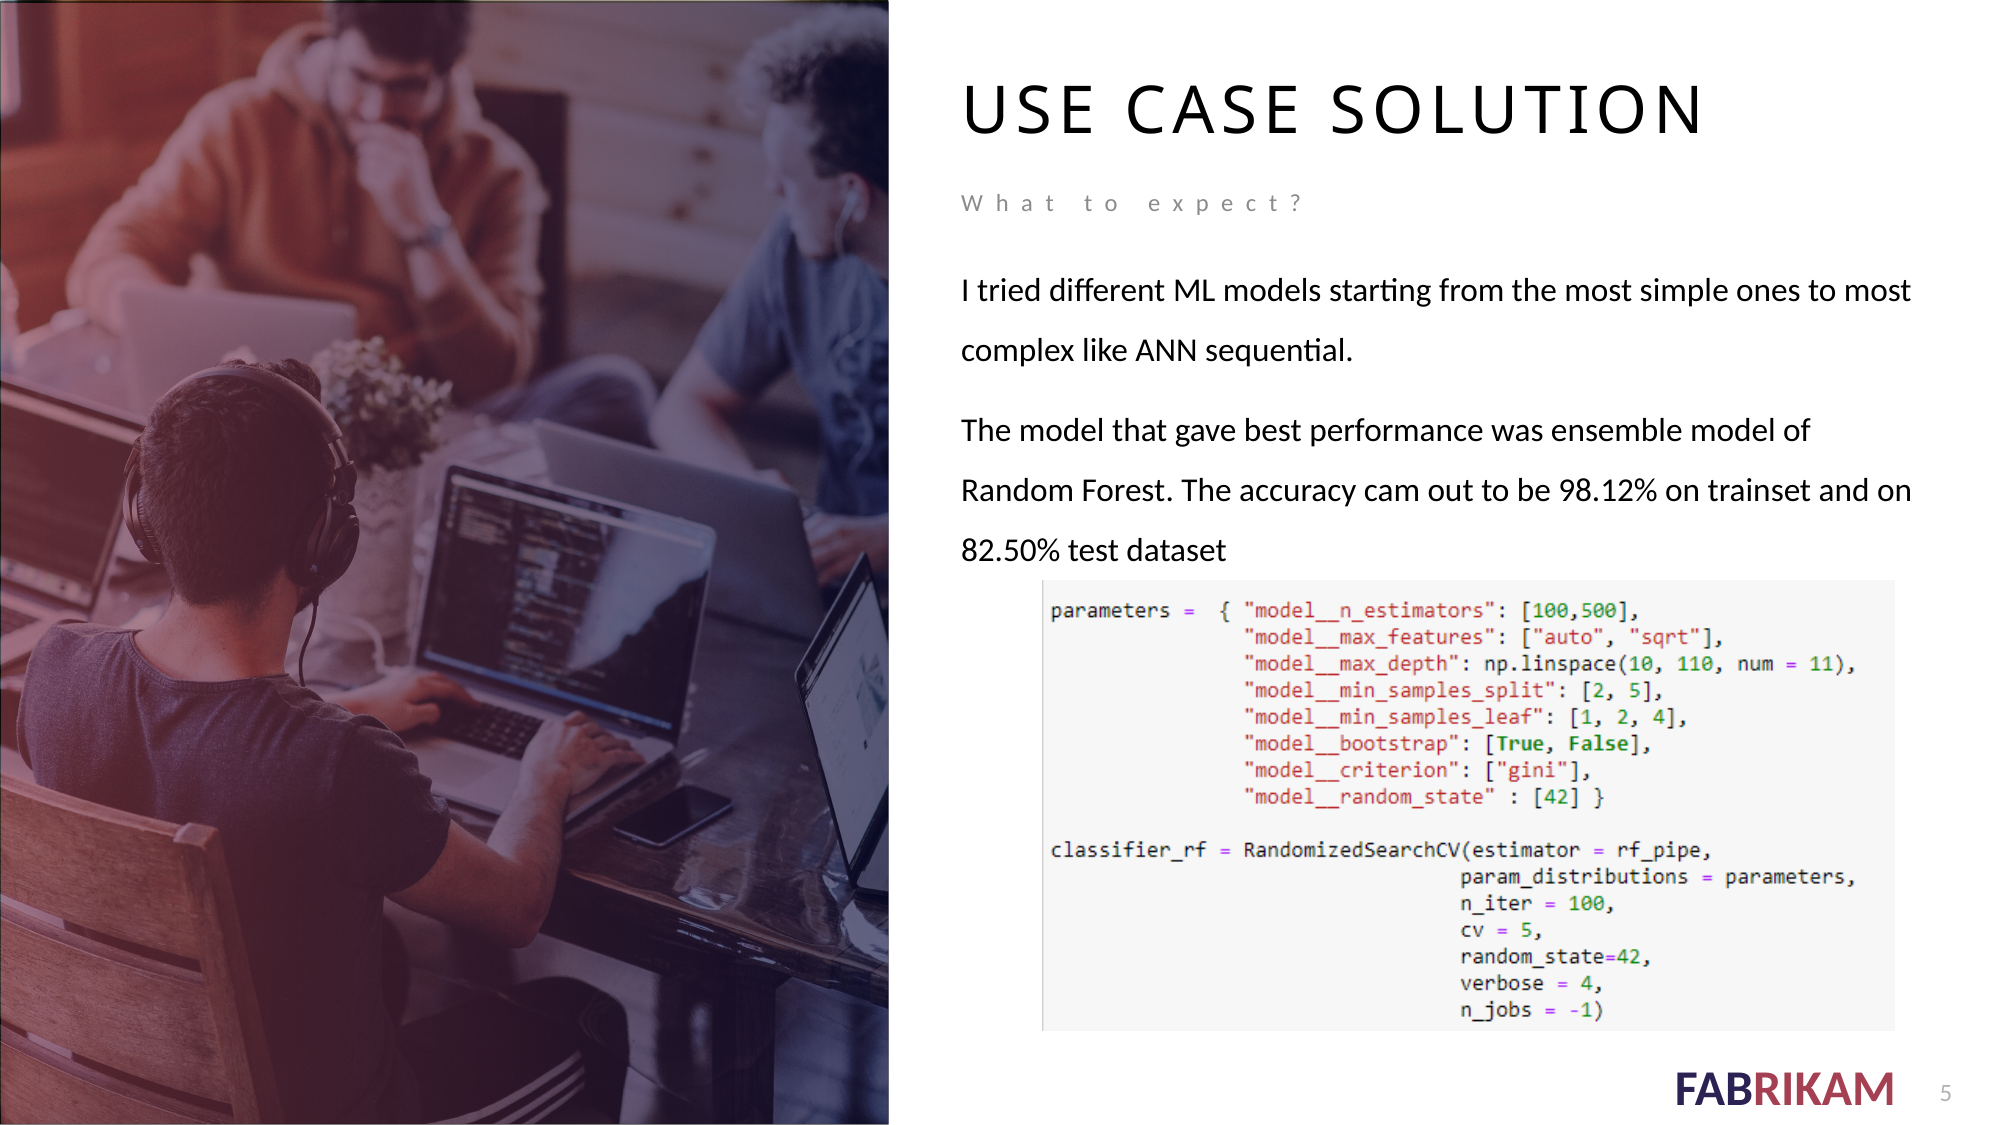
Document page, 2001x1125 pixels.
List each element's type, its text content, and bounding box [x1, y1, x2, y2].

list I tried different ML models starting from the most simple ones to most complex like ANN sequential. The model that gave best performance was ensemble model of Random Forest. The accuracy cam out to be 98.12% on trainset and on 82.50% test dataset [946, 240, 1938, 1002]
picture [1042, 580, 1895, 1032]
picture [0, 0, 889, 1125]
list What to expect? [946, 164, 1938, 225]
slide_number 5 [1894, 1061, 1968, 1121]
title USE Case SOLUTION [946, 59, 1938, 154]
